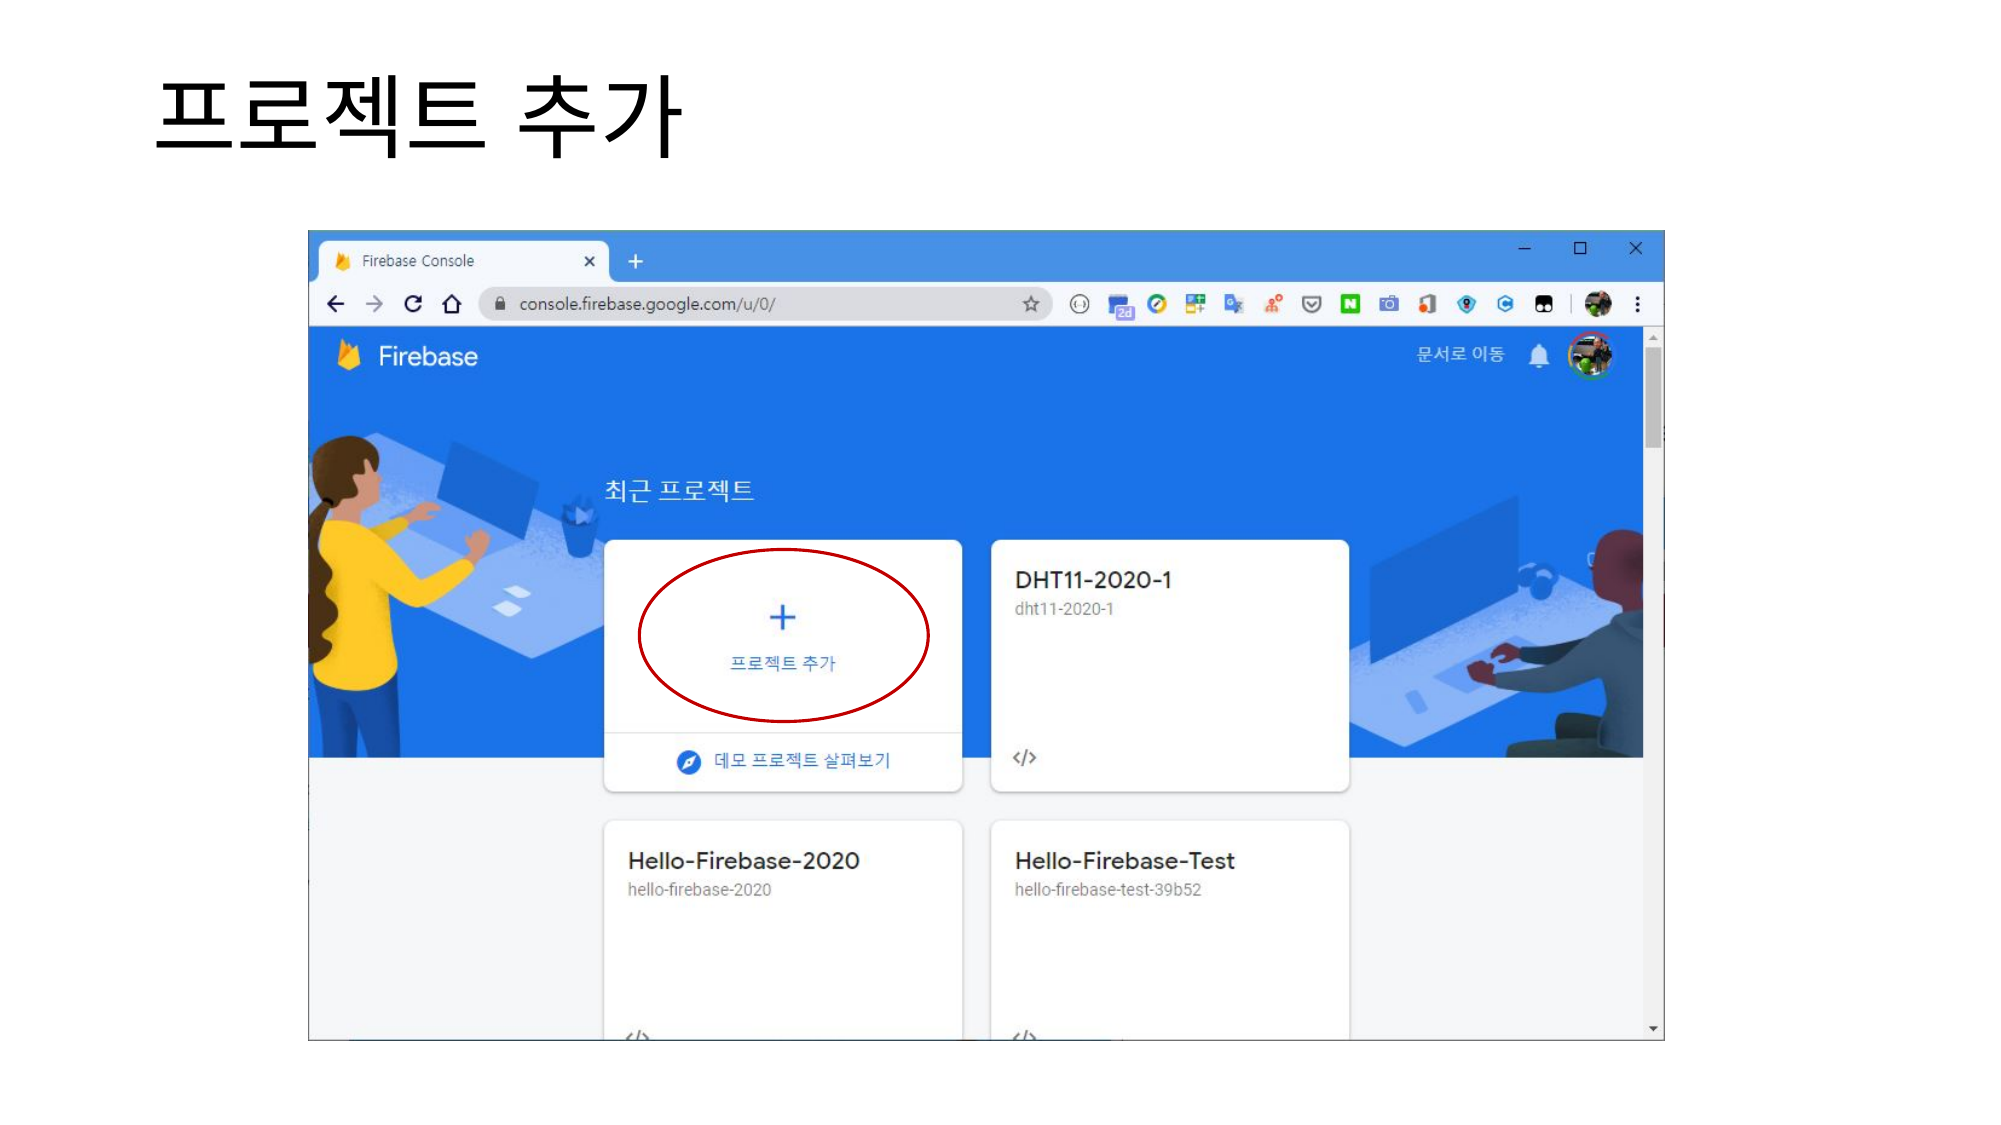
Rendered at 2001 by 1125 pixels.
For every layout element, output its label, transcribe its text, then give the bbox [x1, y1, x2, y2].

picture [308, 230, 1665, 1041]
title 프로젝트 추가 [137, 13, 1863, 231]
